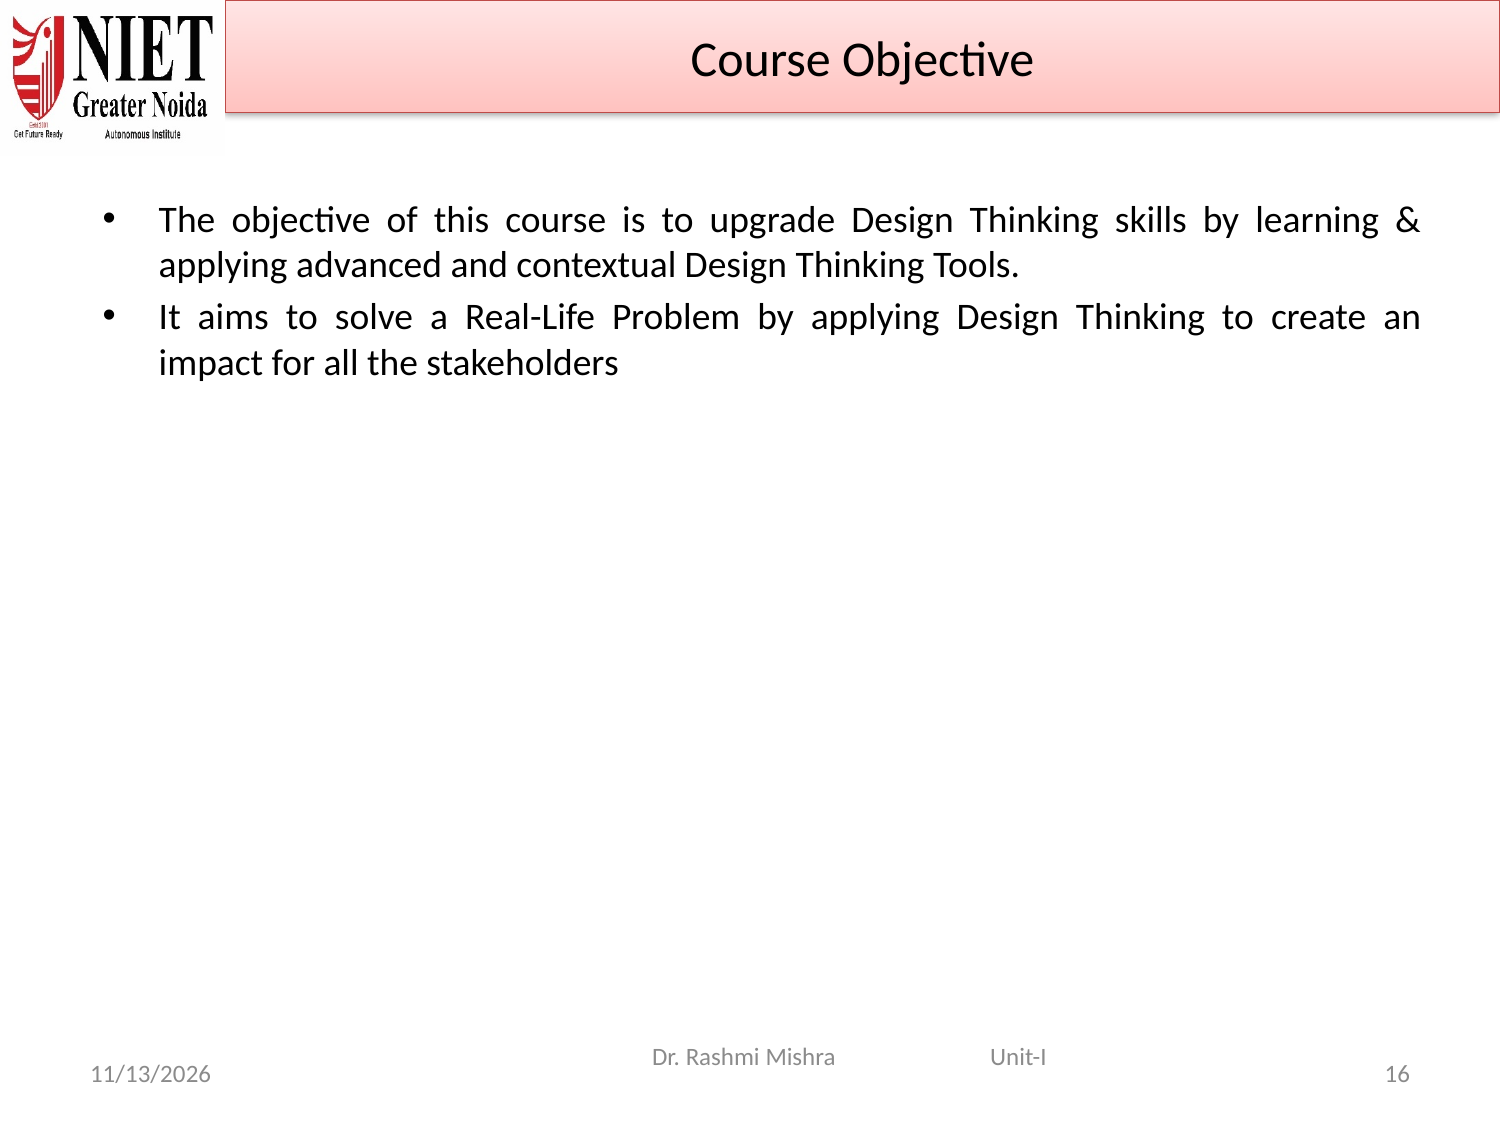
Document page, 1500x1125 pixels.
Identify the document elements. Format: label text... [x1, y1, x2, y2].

text_box Course Objective [226, 0, 1500, 113]
slide_number 16 [1074, 1042, 1425, 1103]
footer Dr. Rashmi Mishra Unit-I [462, 1025, 1238, 1085]
list The objective of this course is to upgrade Design Thinking skills by learning & applying advanced and contextual Design Thinking Tools. It aims to solve a Real-Life Problem by applying Design Thinking to create an impact for all the stakeholders [87, 187, 1438, 930]
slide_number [75, 1042, 425, 1103]
picture [0, 0, 226, 156]
